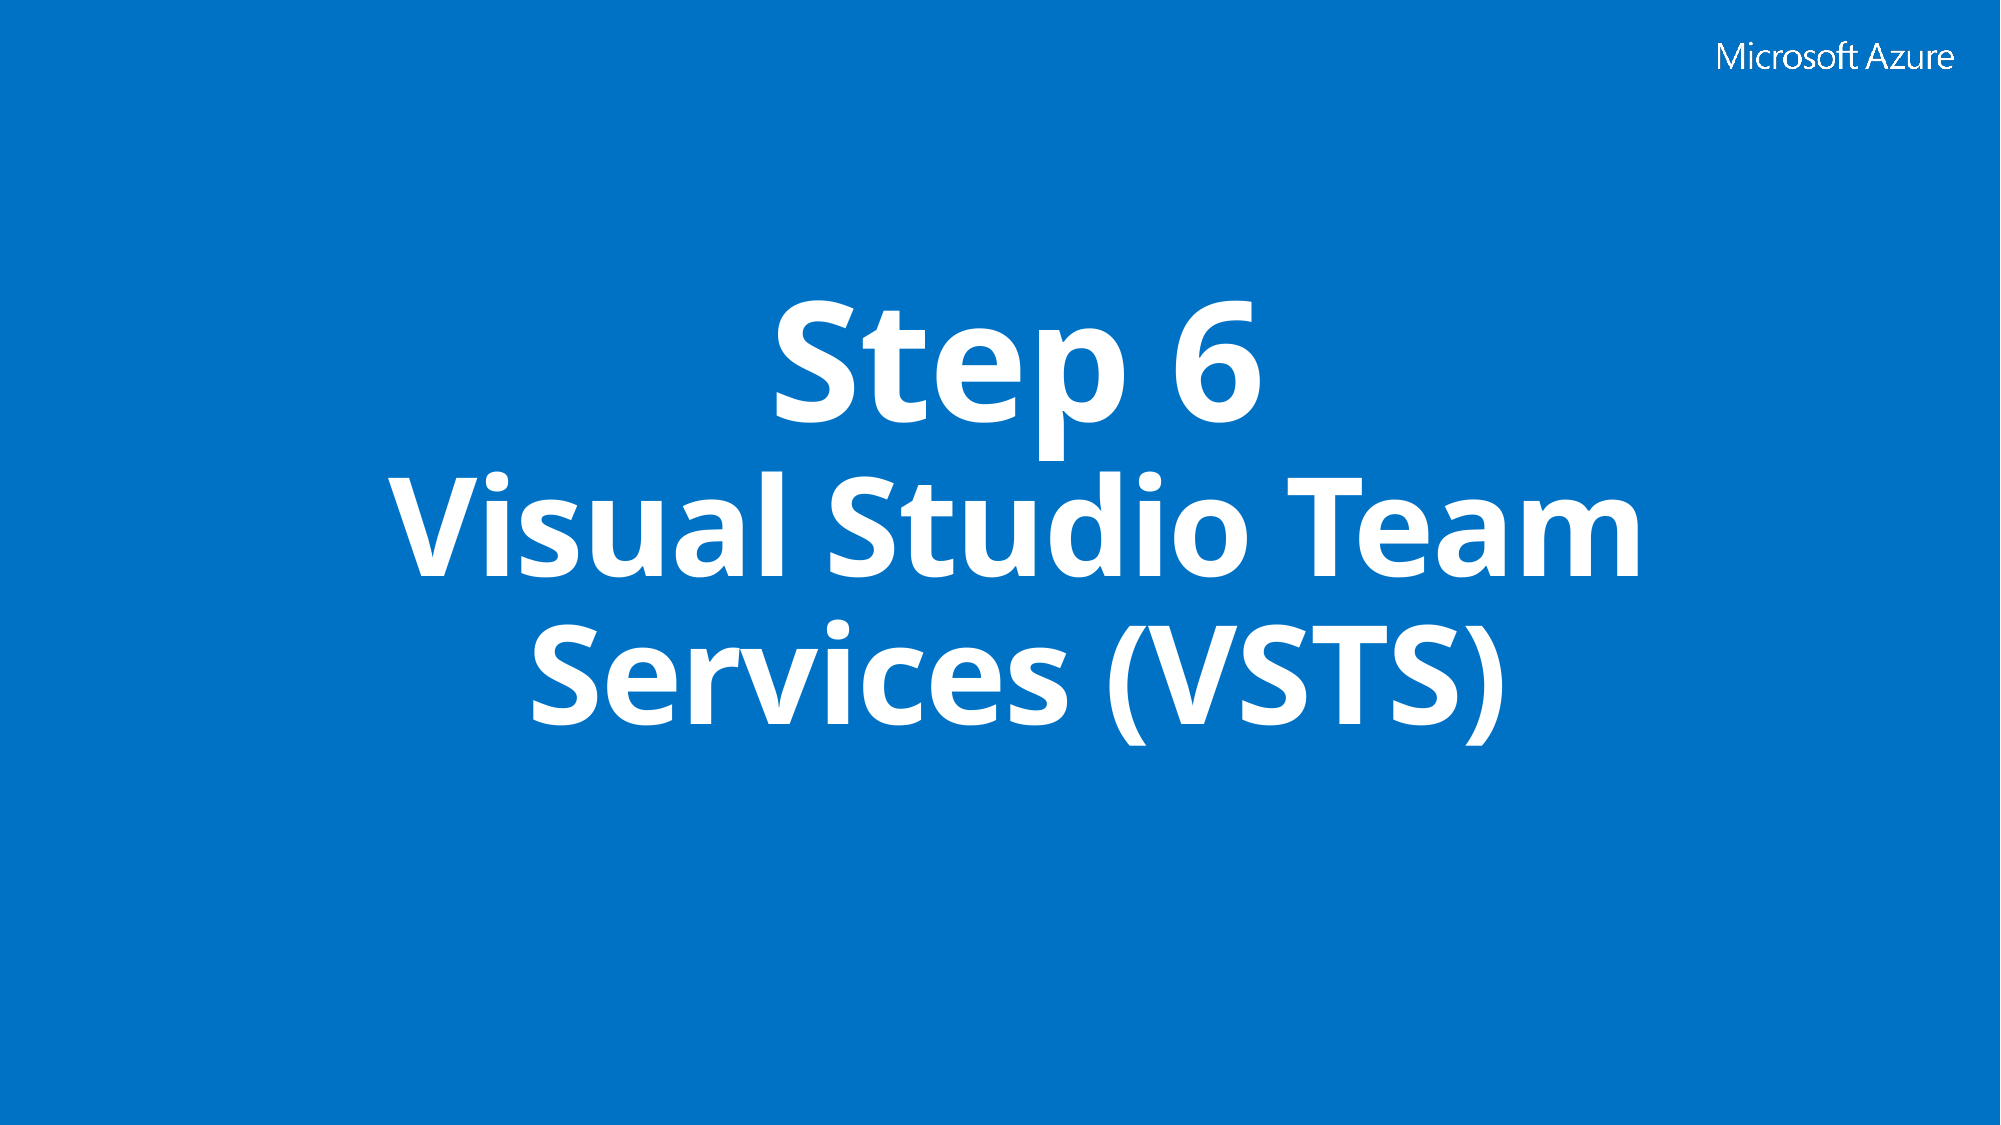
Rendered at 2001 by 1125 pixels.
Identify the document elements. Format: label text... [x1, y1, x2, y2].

title Step 6 Visual Studio Team Services (VSTS) [138, 270, 1898, 478]
picture [1699, 24, 1972, 87]
